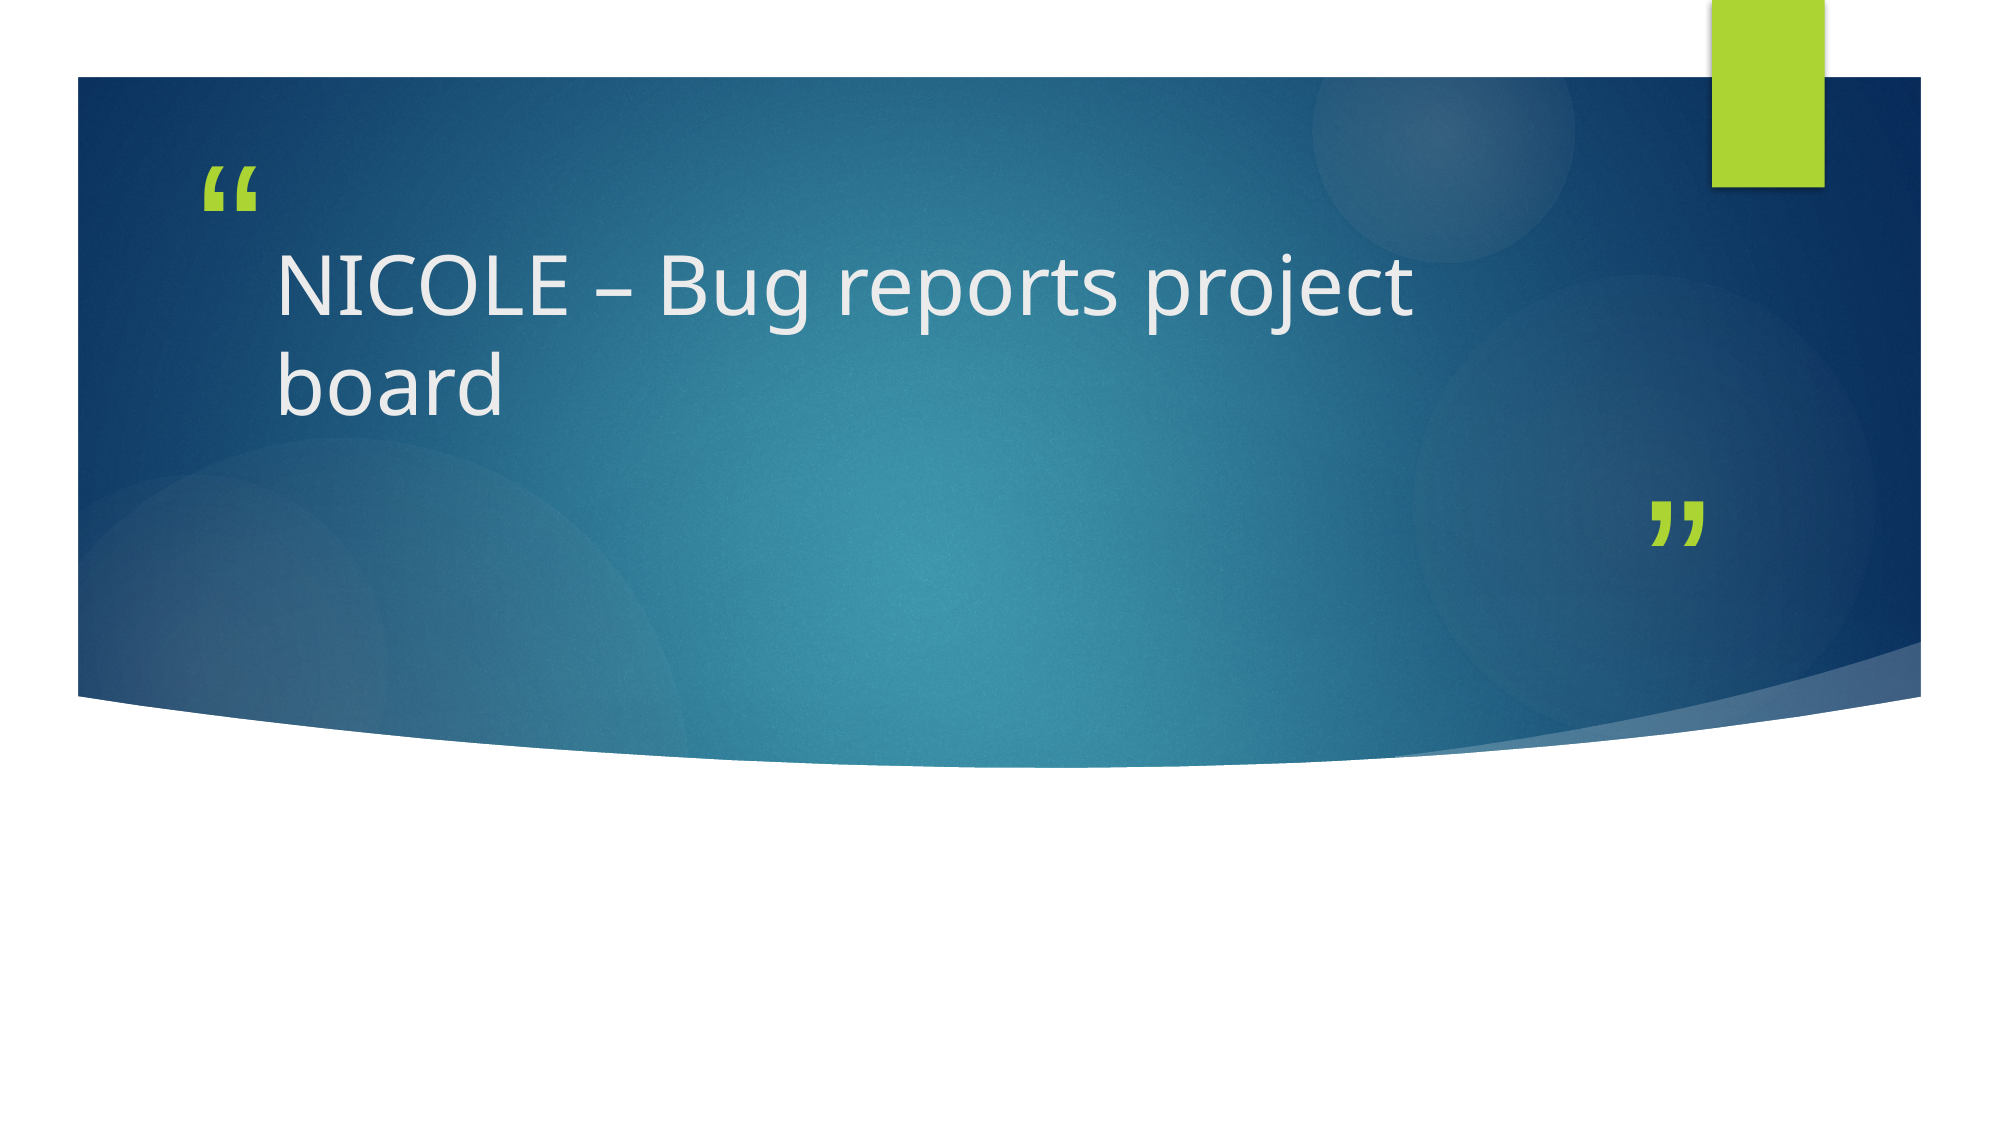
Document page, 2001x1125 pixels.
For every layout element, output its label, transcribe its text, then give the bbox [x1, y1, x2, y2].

title NICOLE – Bug reports project board [259, 160, 1647, 604]
